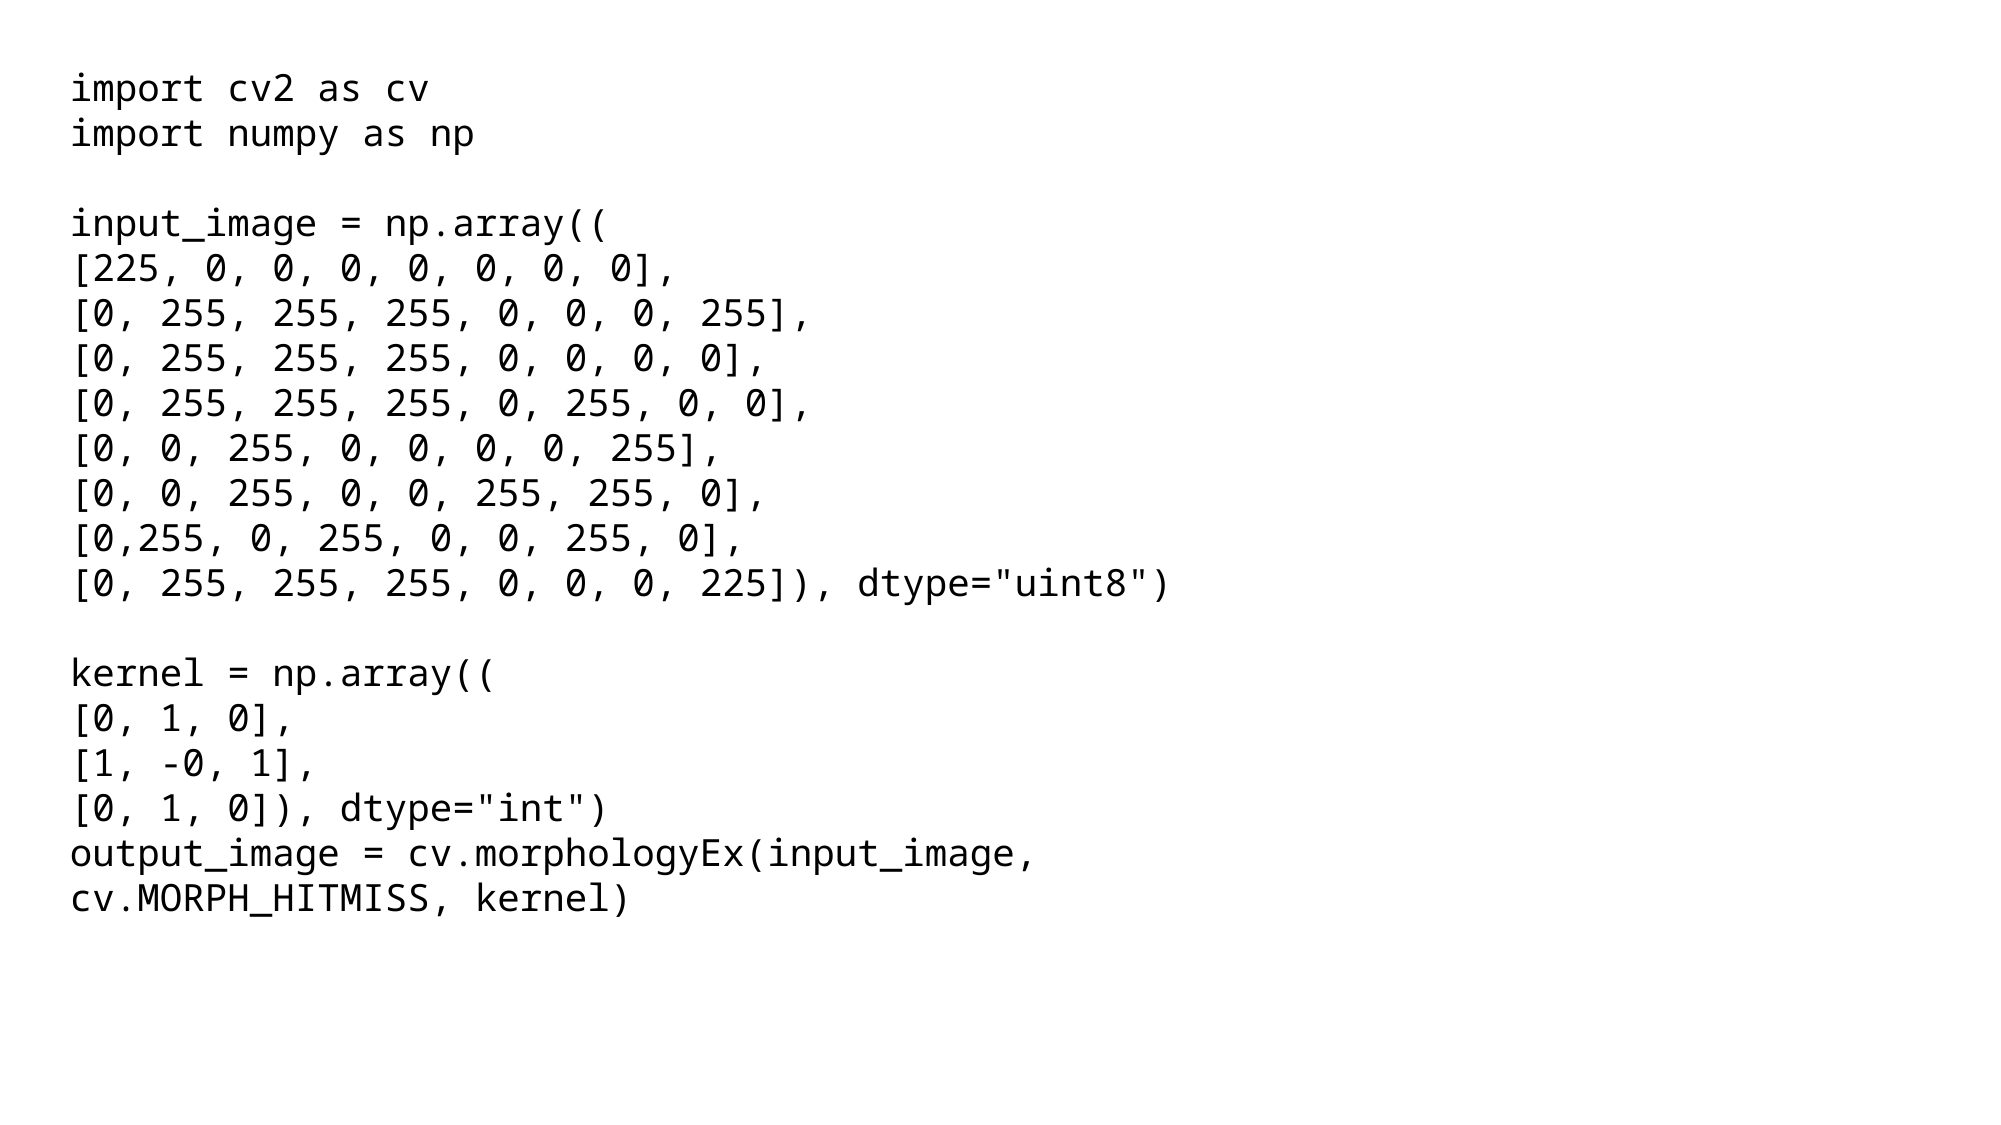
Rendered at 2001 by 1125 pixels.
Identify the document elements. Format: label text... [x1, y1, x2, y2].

text_box import cv2 as cv import numpy as np input_image = np.array(( [225, 0, 0, 0, 0, 0, 0, 0], [0, 255, 255, 255, 0, 0, 0, 255], [0, 255, 255, 255, 0, 0, 0, 0], [0, 255, 255, 255, 0, 255, 0, 0], [0, 0, 255, 0, 0, 0, 0, 255], [0, 0, 255, 0, 0, 255, 255, 0], [0,255, 0, 255, 0, 0, 255, 0], [0, 255, 255, 255, 0, 0, 0, 225]), dtype="uint8") kernel = np.array(( [0, 1, 0], [1, -0, 1], [0, 1, 0]), dtype="int") output_image = cv.morphologyEx(input_image, cv.MORPH_HITMISS, kernel) [55, 56, 1352, 1062]
